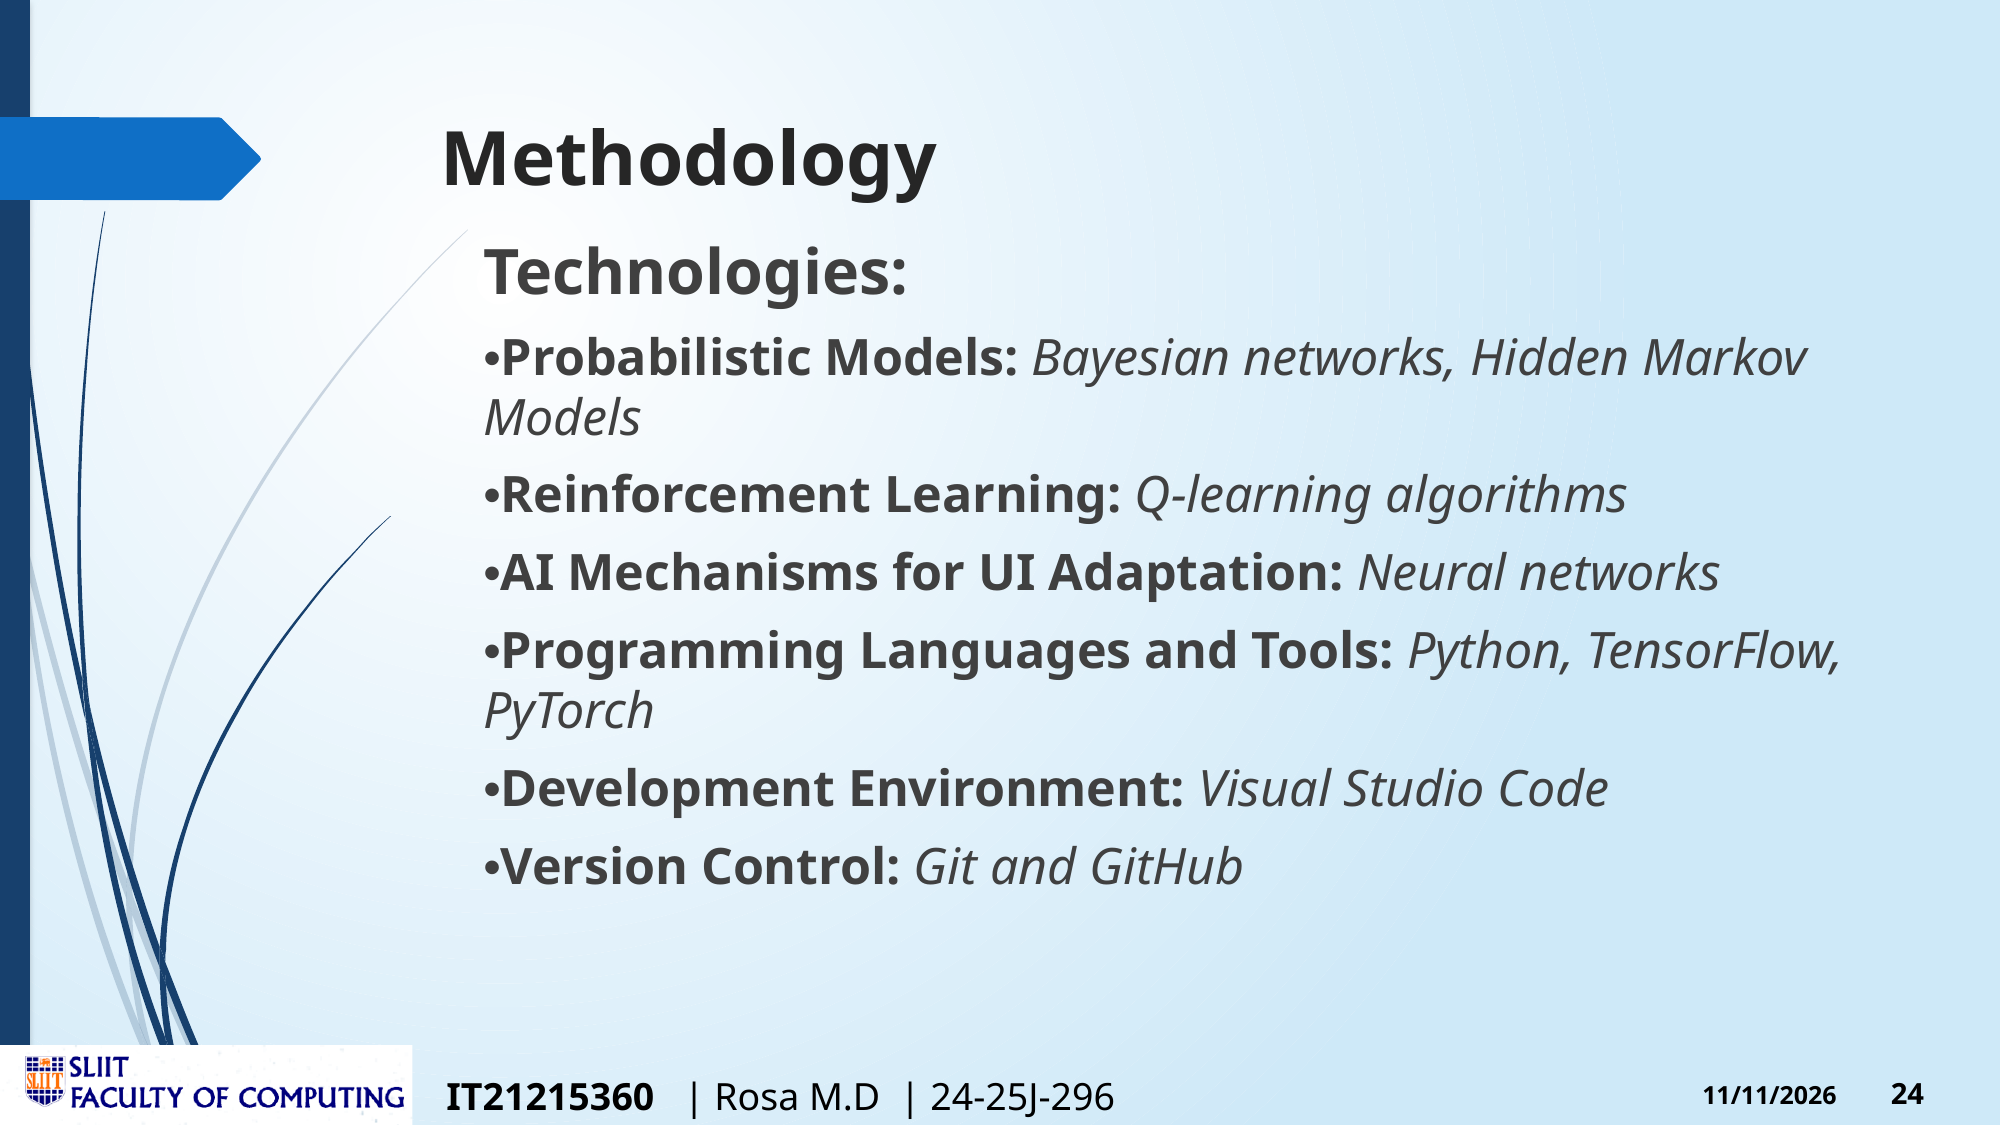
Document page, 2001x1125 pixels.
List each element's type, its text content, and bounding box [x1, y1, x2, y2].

text_box IT21215360 | Rosa M.D | 24-25J-296 [430, 1064, 1551, 1125]
title Methodology [425, 102, 1888, 313]
picture [0, 1045, 413, 1125]
list Technologies: •Probabilistic Models: Bayesian networks, Hidden Markov Models •Reinforcement Learning: Q-learning algorithms •AI Mechanisms for UI Adaptation: Neural networks •Programming Languages and Tools: Python, TensorFlow, PyTorch •Development Environment: Visual Studio Code •Version Control: Git and GitHub [468, 224, 1931, 909]
